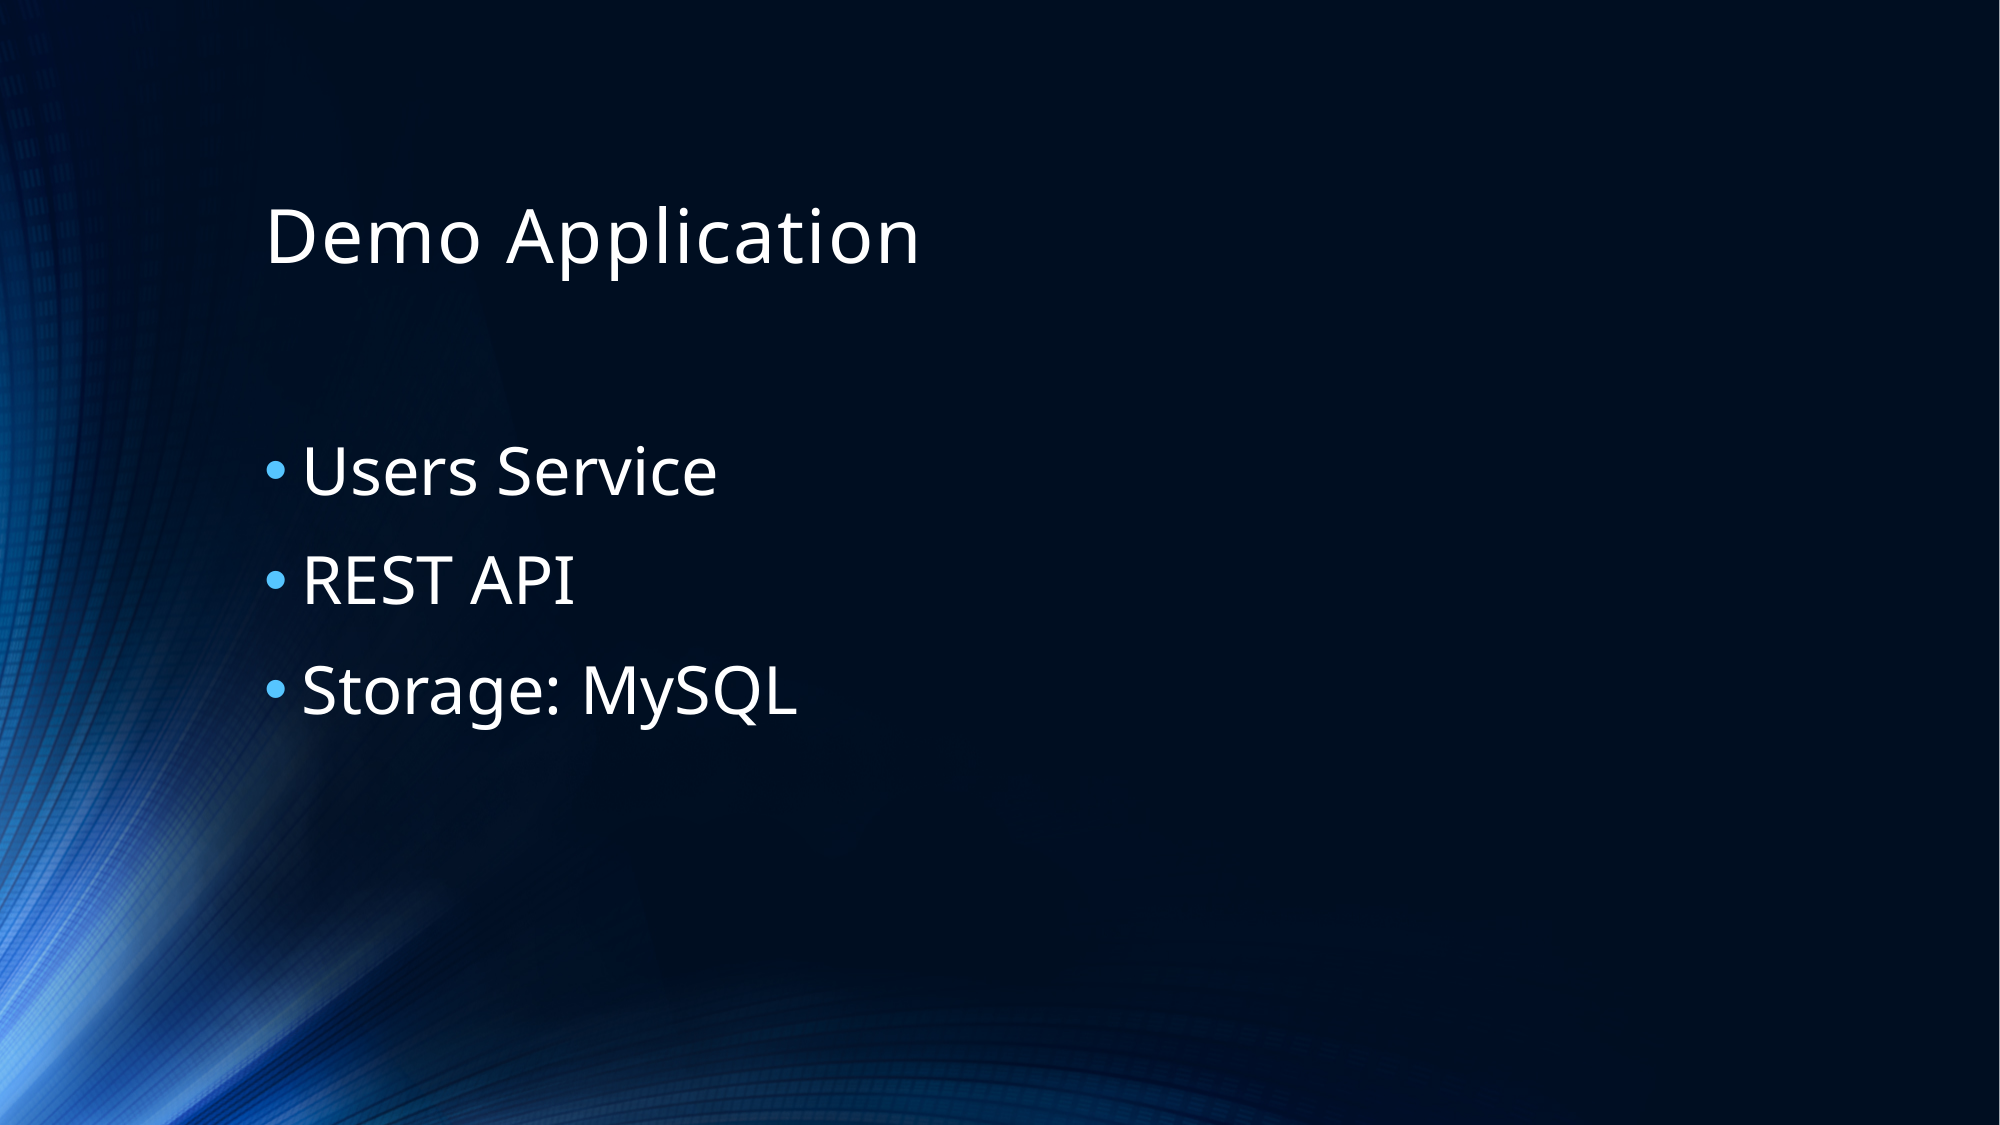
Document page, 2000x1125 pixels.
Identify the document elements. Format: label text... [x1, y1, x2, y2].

picture [0, 0, 2000, 1125]
title Demo Application [249, 62, 1750, 288]
list Users Service REST API Storage: MySQL [249, 312, 1749, 988]
